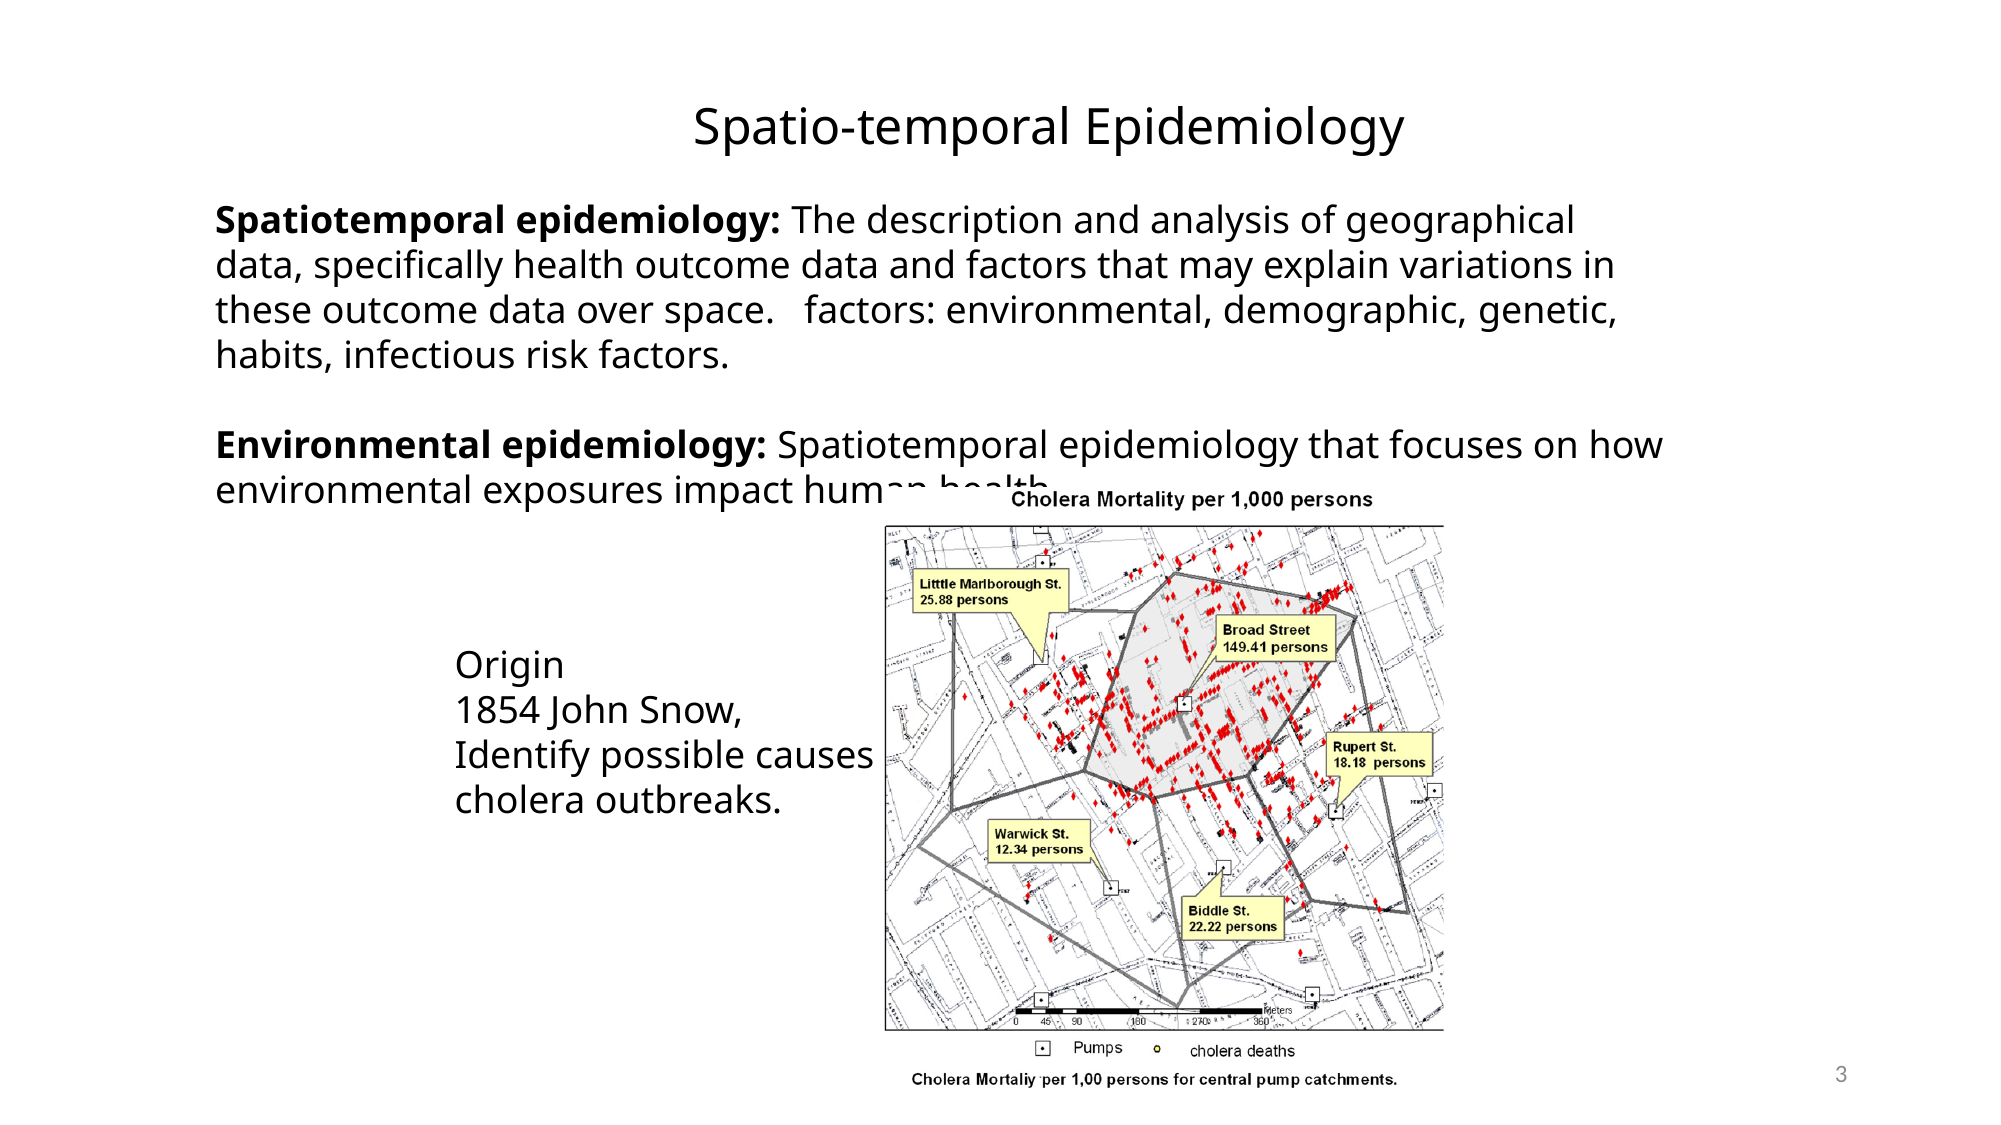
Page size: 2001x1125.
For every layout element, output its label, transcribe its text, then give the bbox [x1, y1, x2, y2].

text_box Origin 1854 John Snow, Identify possible causes of cholera outbreaks. [439, 633, 883, 829]
slide_number 3 [1412, 1042, 1863, 1103]
text_box Spatio-temporal Epidemiology [678, 86, 1884, 162]
picture [883, 487, 1444, 1088]
text_box Spatiotemporal epidemiology: The description and analysis of geographical data, specifically health outcome data and factors that may explain variations in these outcome data over space. factors: environmental, demographic, genetic, habits, infectious risk factors. Environmental epidemiology: Spatiotemporal epidemiology that focuses on how environmental exposures impact human health. [200, 189, 1686, 519]
